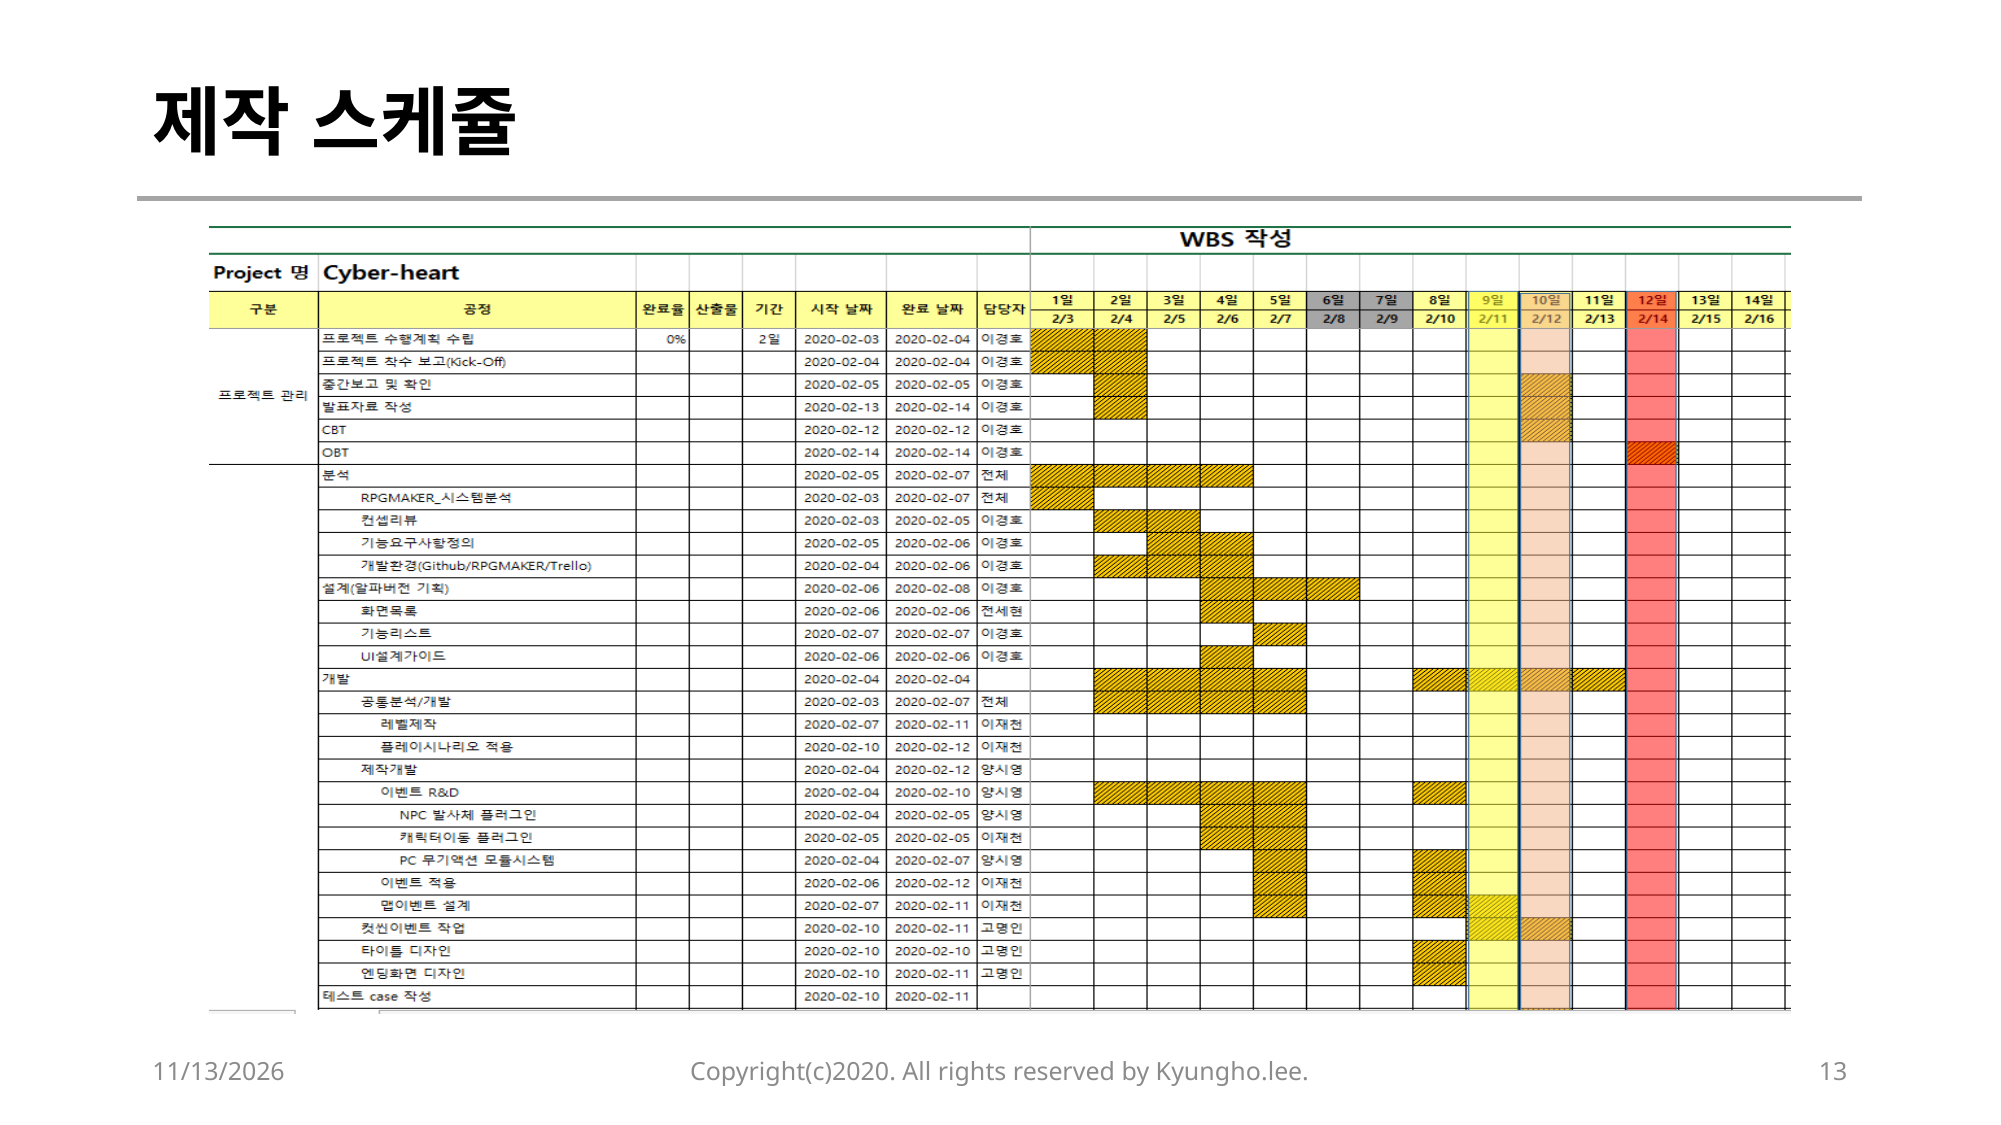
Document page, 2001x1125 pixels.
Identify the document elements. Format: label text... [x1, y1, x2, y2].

slide_number 13 [1412, 1042, 1863, 1103]
footer Copyright(c)2020. All rights reserved by Kyungho.lee. [662, 1042, 1338, 1103]
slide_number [137, 1042, 588, 1103]
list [209, 226, 1791, 1014]
title 제작 스케쥴 [137, 59, 1863, 191]
